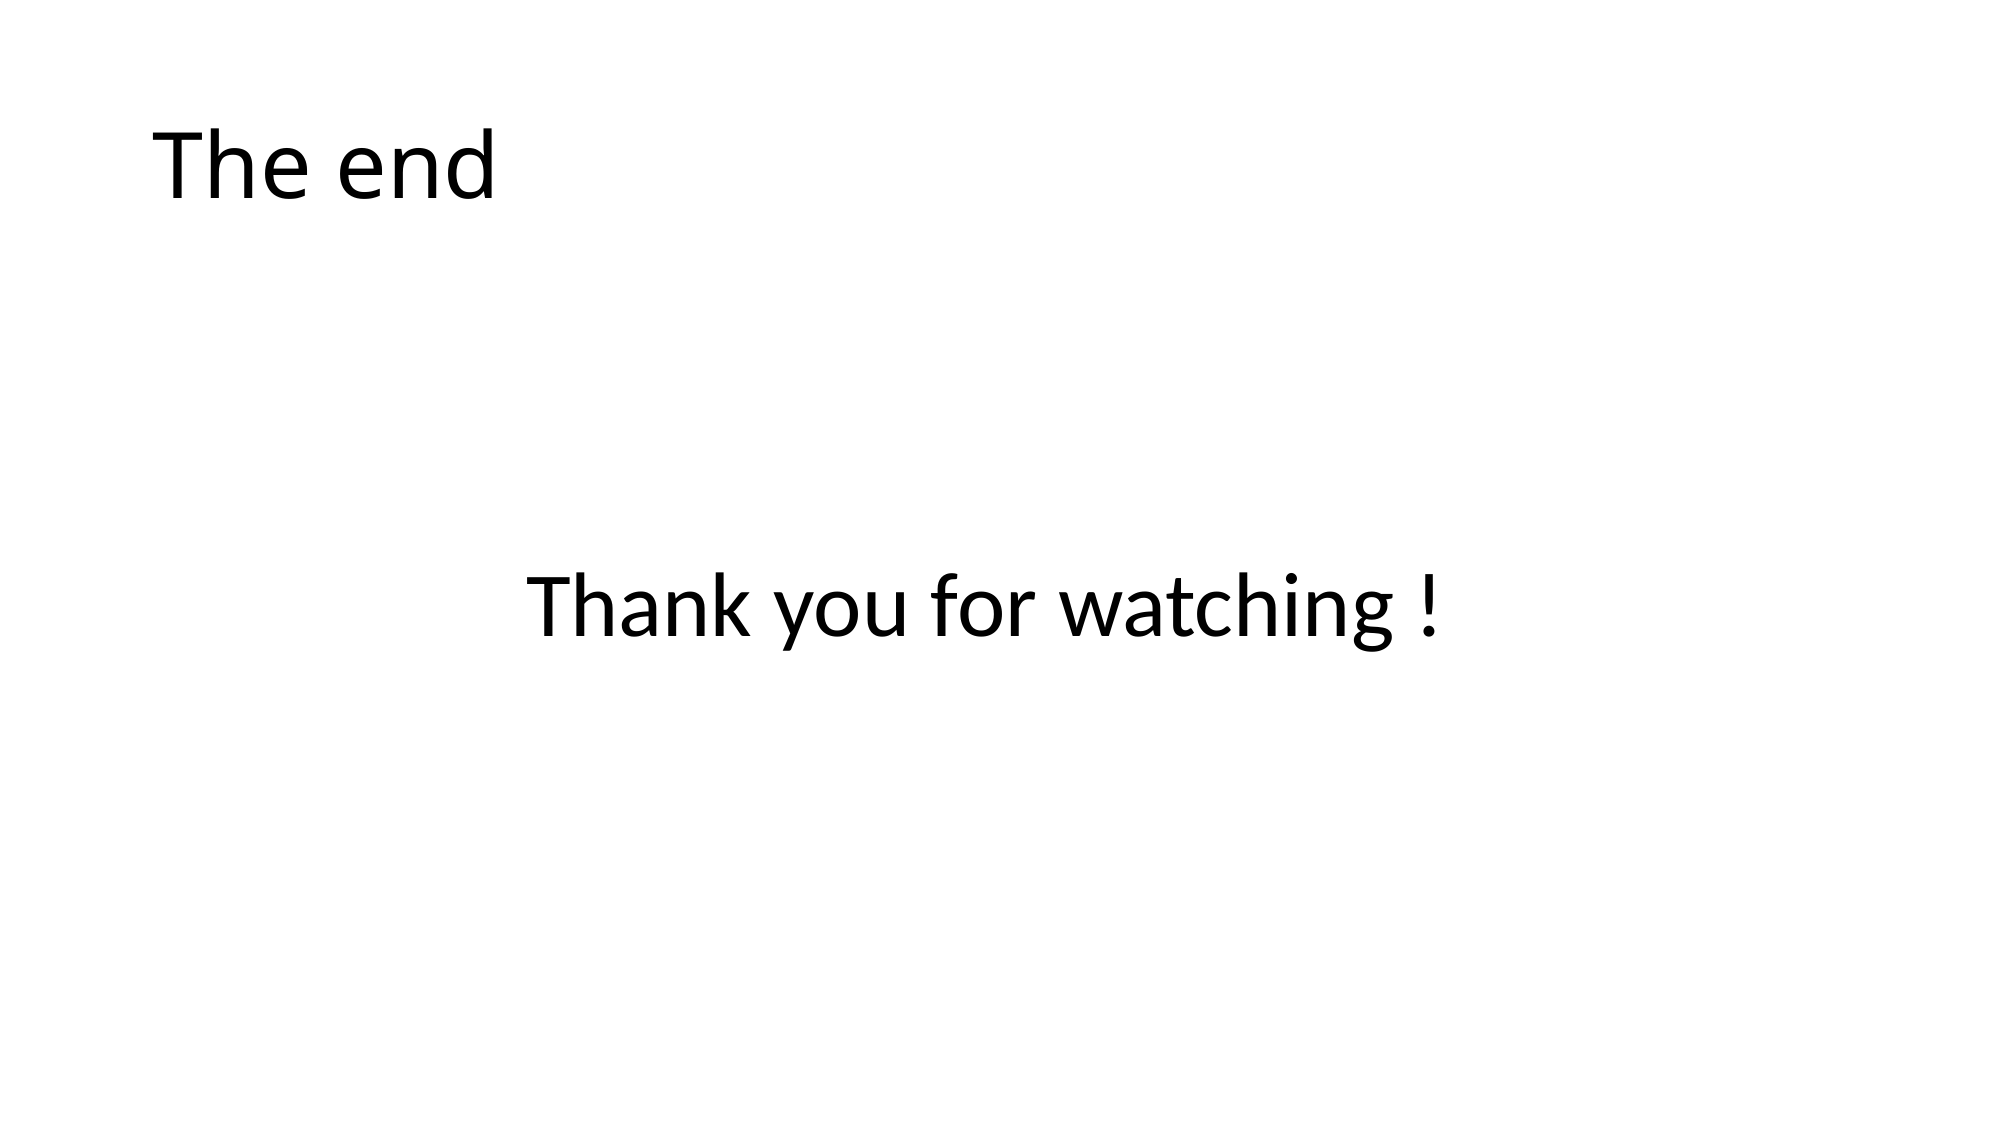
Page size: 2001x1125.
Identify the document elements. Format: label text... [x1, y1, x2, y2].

list Thank you for watching ! [137, 299, 1863, 1014]
title The end [137, 59, 1863, 278]
